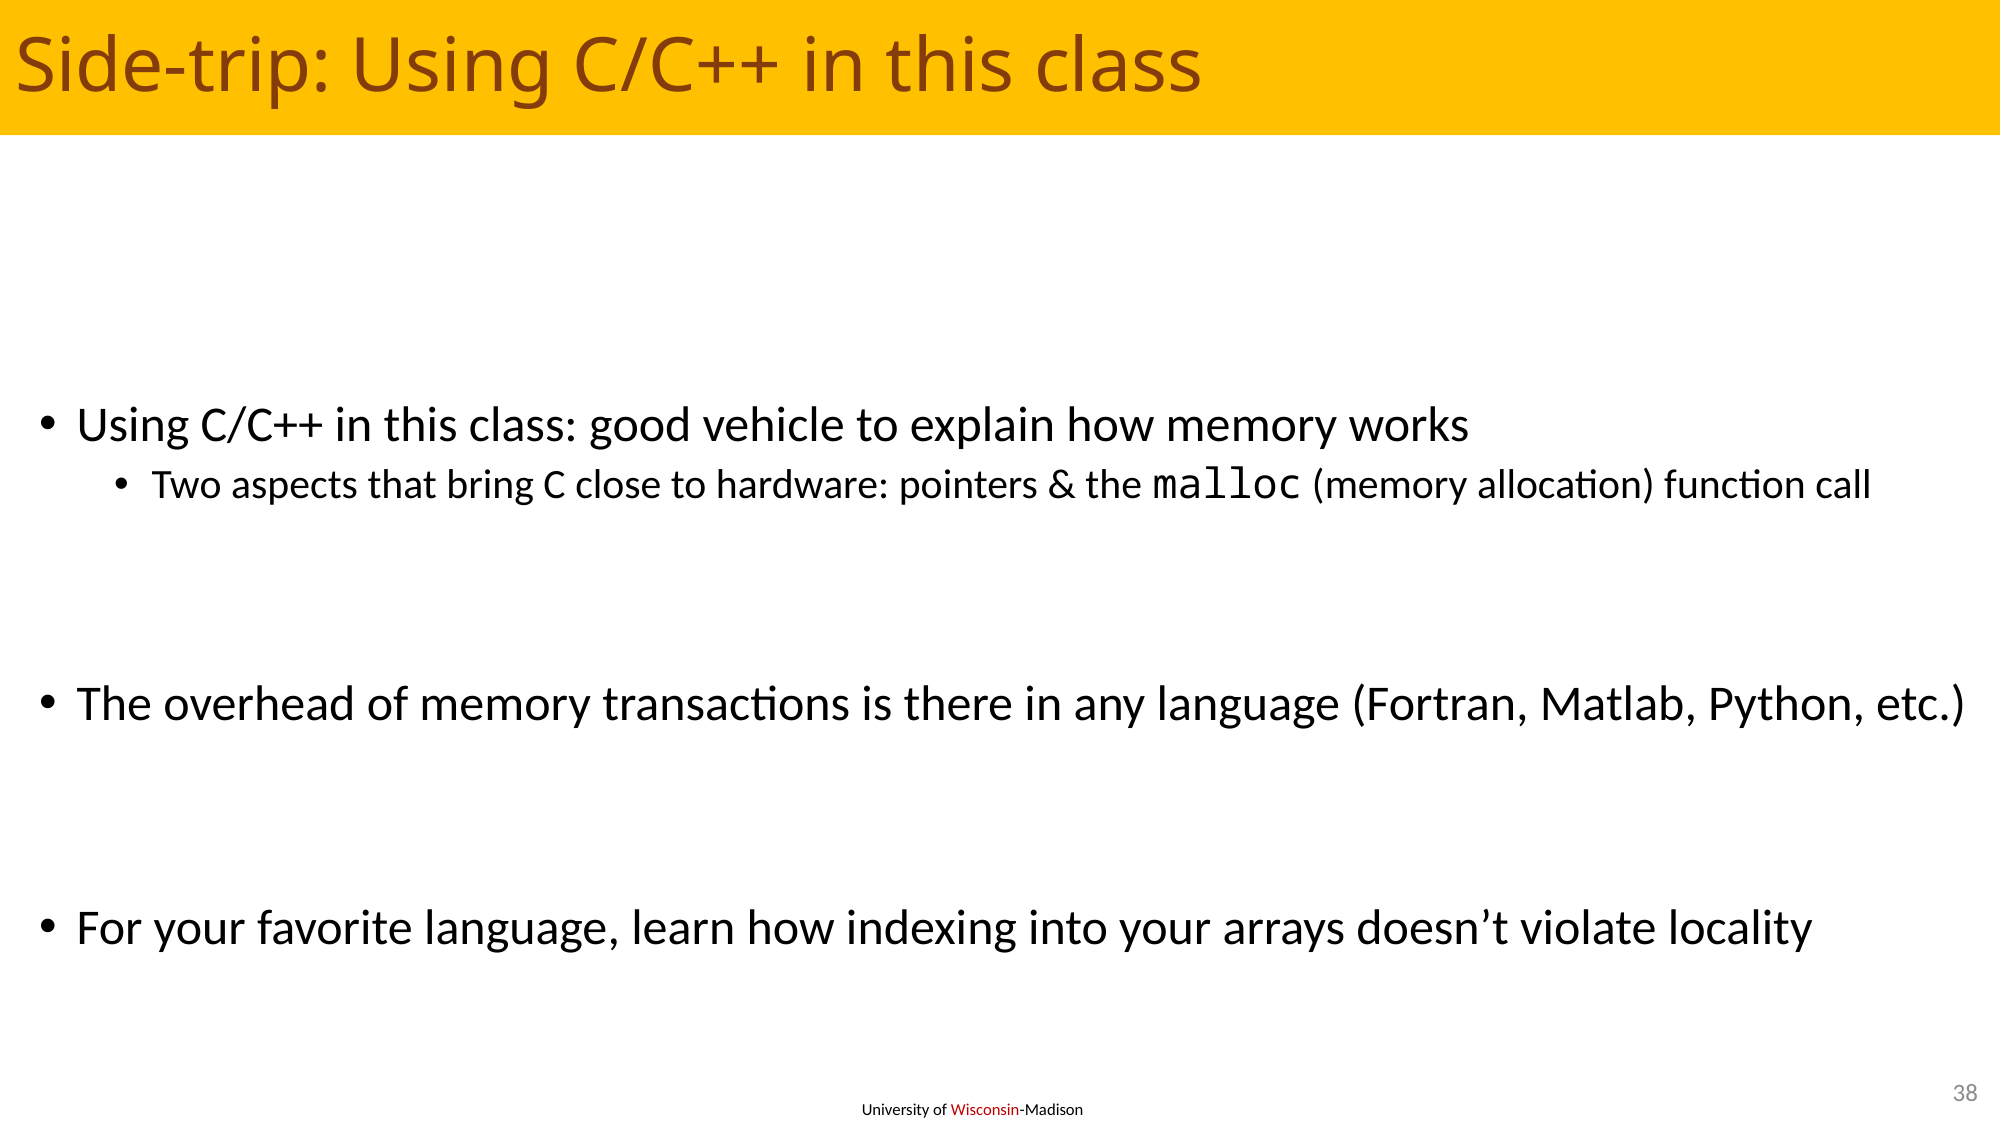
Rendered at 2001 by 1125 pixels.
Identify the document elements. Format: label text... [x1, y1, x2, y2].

title Side-trip: Using C/C++ in this class [0, 0, 2000, 136]
slide_number 38 [1879, 1069, 1994, 1114]
list Using C/C++ in this class: good vehicle to explain how memory works Two aspects that bring C close to hardware: pointers & the malloc (memory allocation) function call The overhead of memory transactions is there in any language (Fortran, Matlab, Python, etc.) For your favorite language, learn how indexing into your arrays doesn’t violate locality [24, 245, 1987, 1055]
